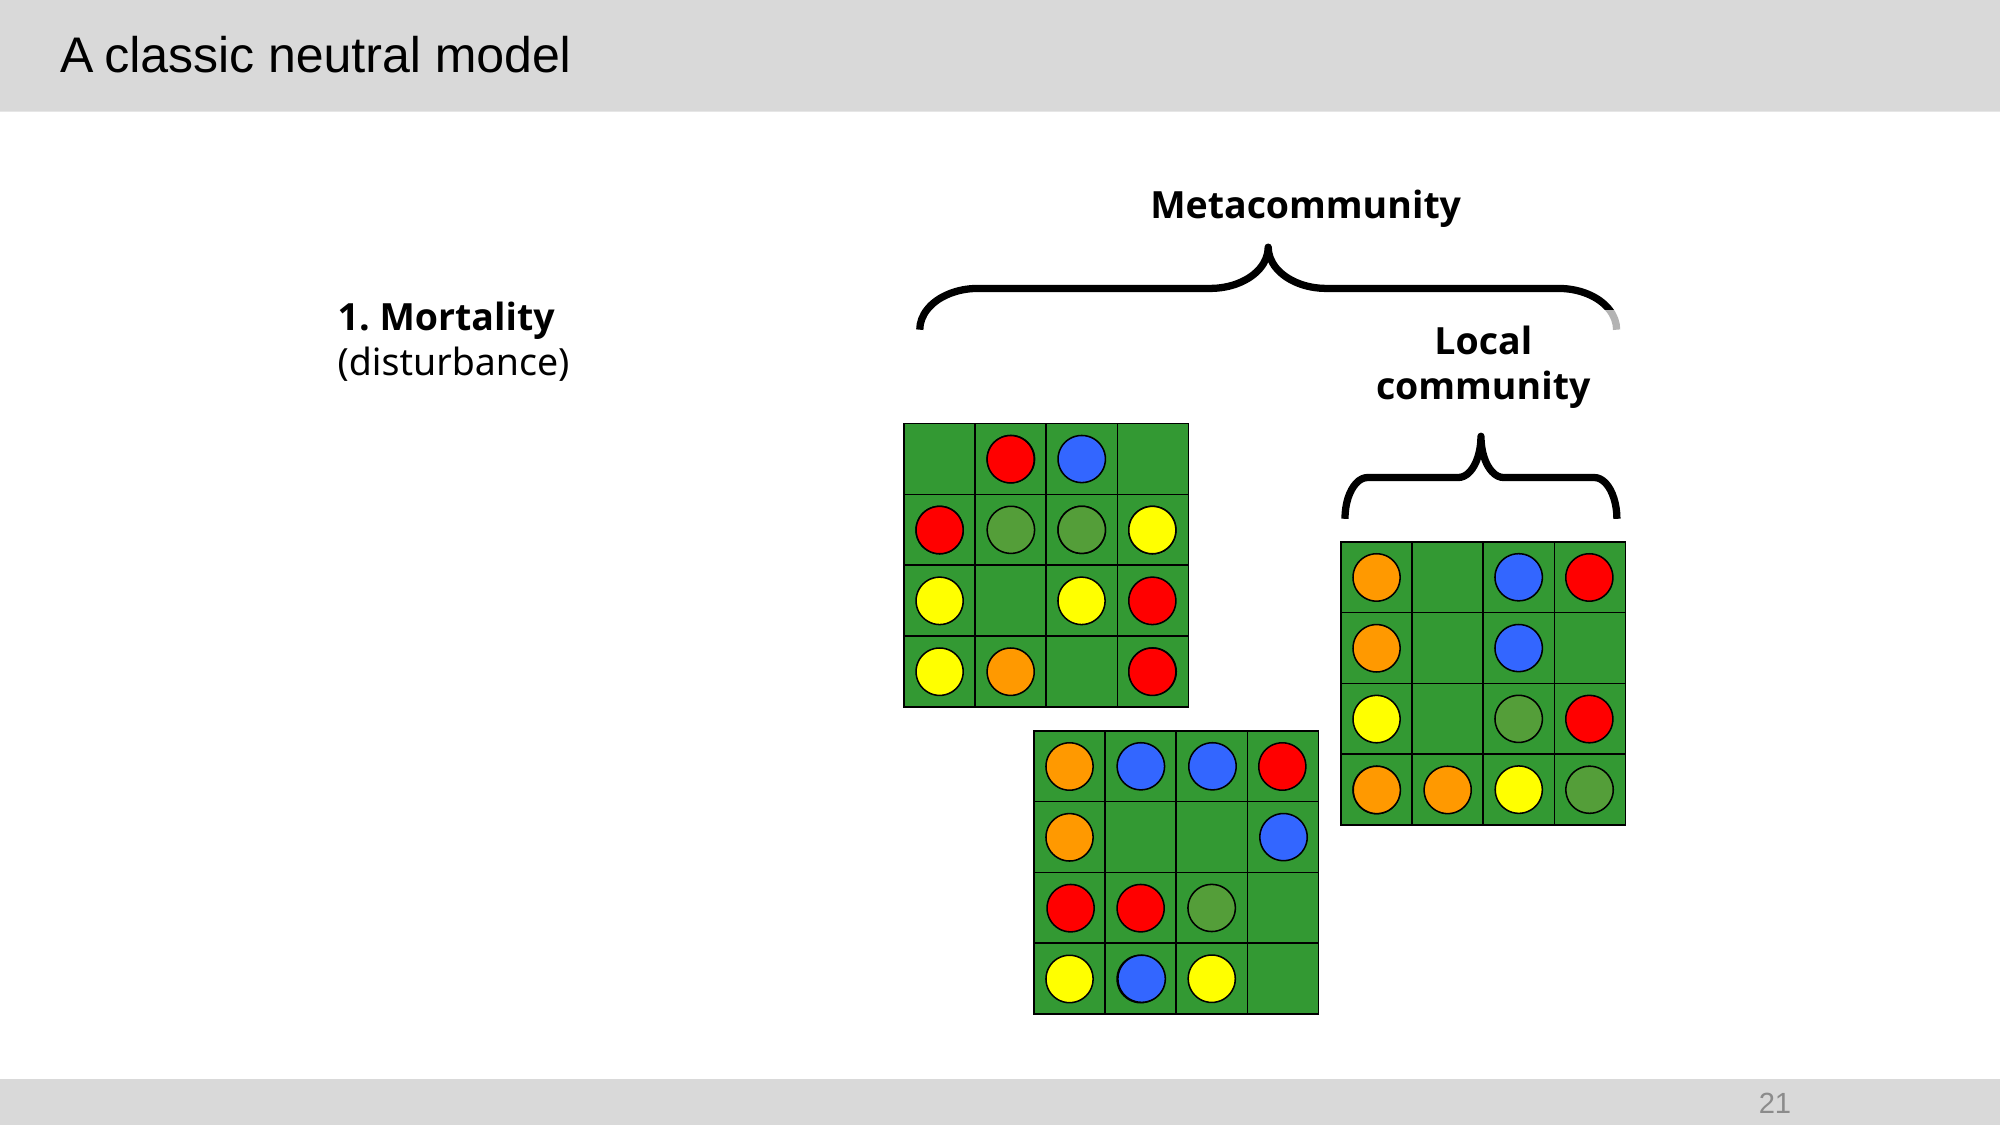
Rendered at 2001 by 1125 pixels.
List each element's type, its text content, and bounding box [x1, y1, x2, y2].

text_box Metacommunity [1047, 173, 1477, 234]
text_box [904, 423, 1626, 1015]
text_box [919, 247, 1610, 330]
slide_number 21 [1550, 1079, 2000, 1125]
text_box 1. Mortality (disturbance) [322, 285, 666, 391]
text_box Local community [1314, 310, 1652, 415]
title A classic neutral model [0, 0, 2000, 112]
footer [0, 1079, 1550, 1125]
